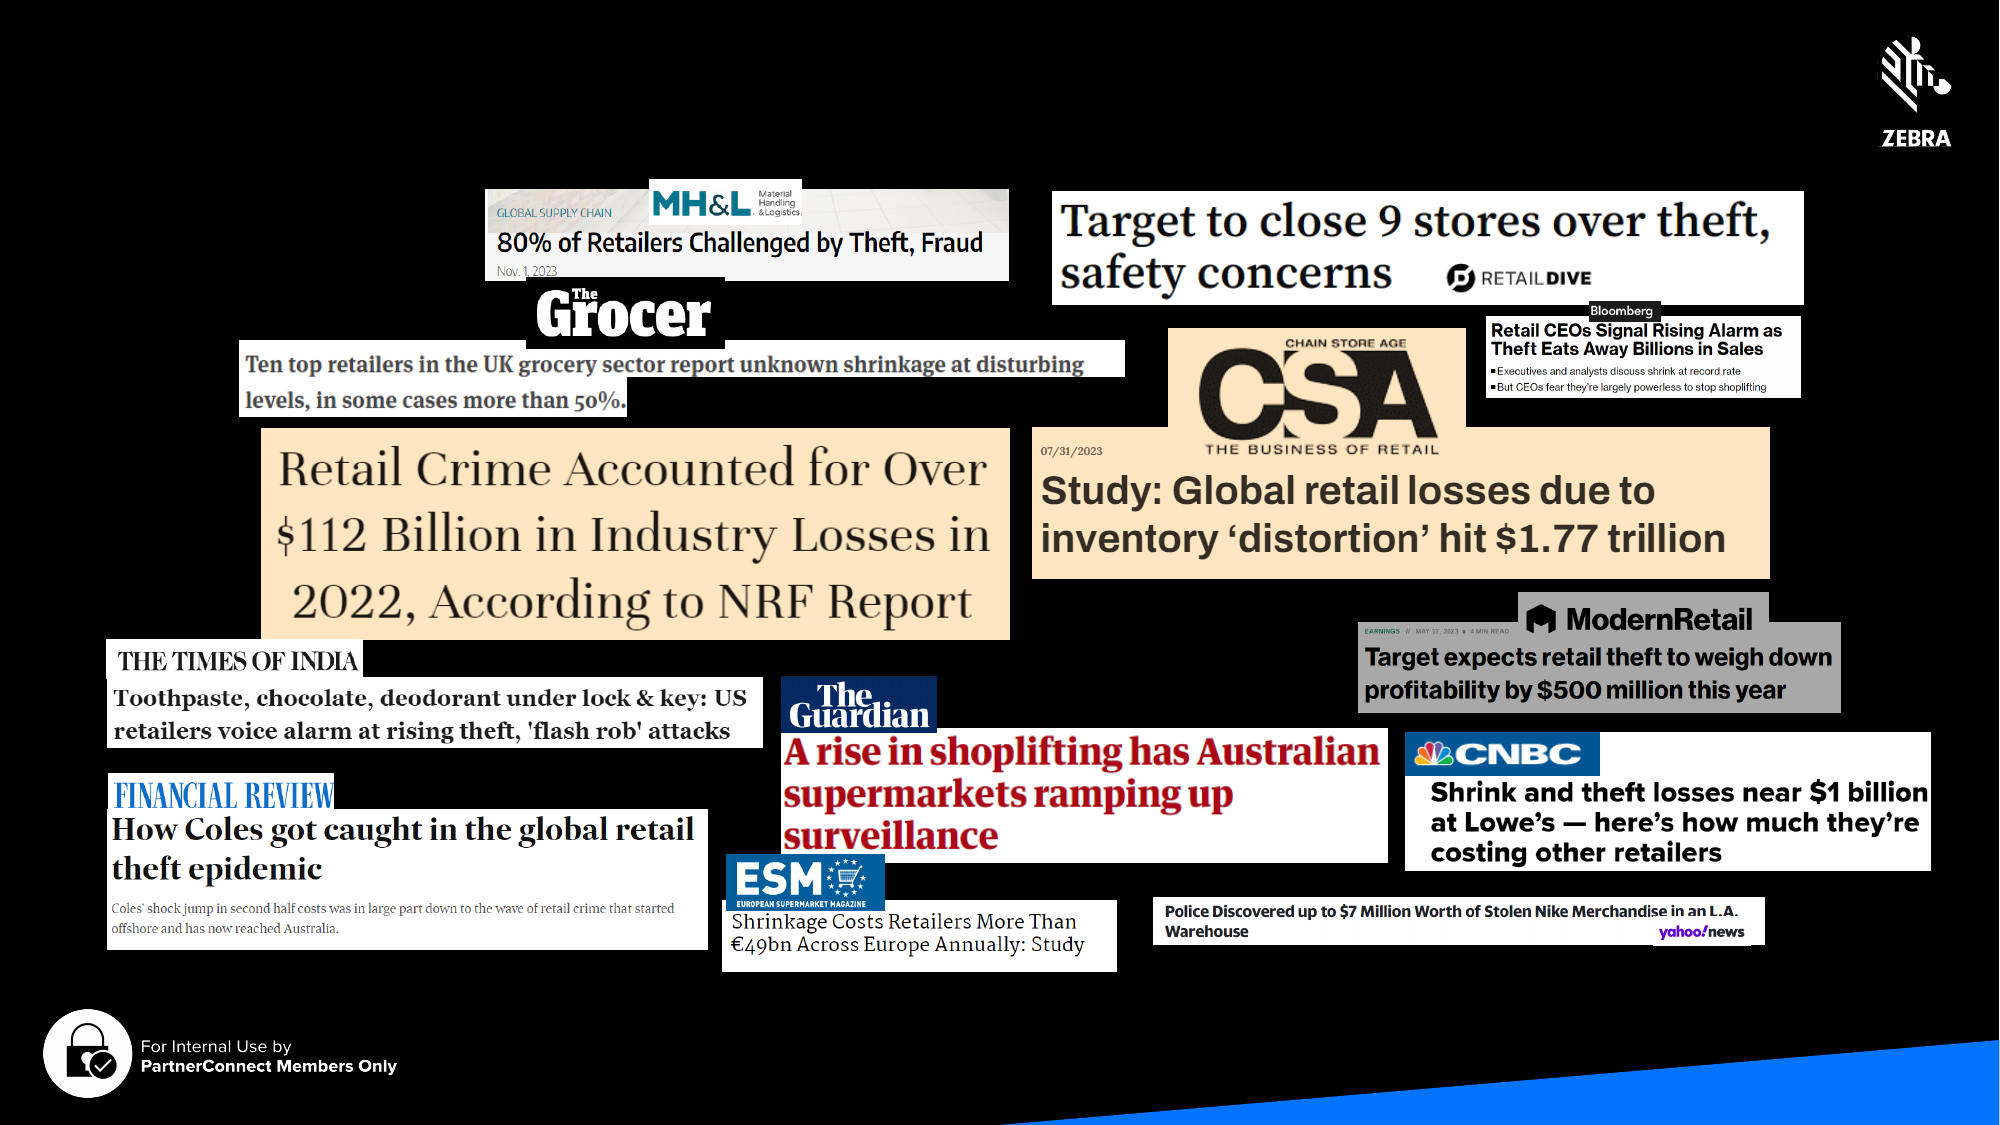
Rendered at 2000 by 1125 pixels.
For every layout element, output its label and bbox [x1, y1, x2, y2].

text_box [106, 639, 763, 748]
text_box [1486, 301, 1800, 398]
picture [43, 1009, 397, 1098]
text_box [780, 676, 1388, 863]
text_box [485, 179, 1009, 277]
text_box [1032, 328, 1770, 579]
text_box [722, 854, 1117, 972]
text_box [1052, 191, 1804, 305]
text_box [1405, 732, 1931, 871]
picture [261, 428, 1010, 640]
text_box [239, 277, 1125, 417]
text_box [1153, 897, 1765, 946]
text_box [107, 773, 708, 950]
text_box [1357, 592, 1841, 713]
picture [1875, 34, 1954, 149]
